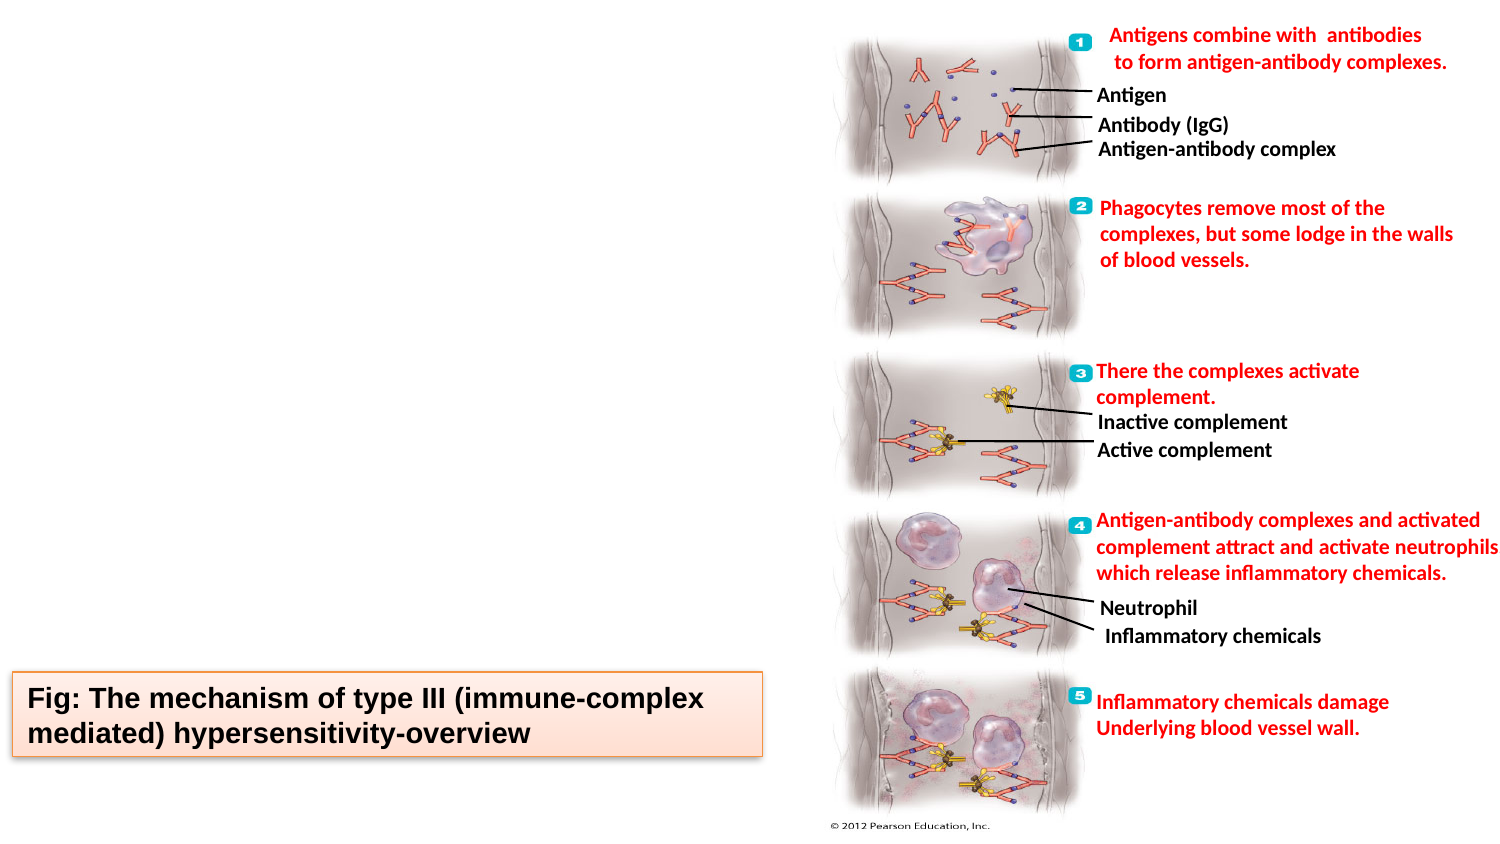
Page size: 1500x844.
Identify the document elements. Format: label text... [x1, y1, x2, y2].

text_box Inflammatory chemicals damage Underlying blood vessel wall. [1338, 687, 1425, 772]
picture [824, 27, 1333, 839]
text_box Fig: The mechanism of type III (immune-complex mediated) hypersensitivity-overview [12, 671, 763, 757]
text_box There the complexes activate complement. [1338, 356, 1438, 410]
text_box Antigens combine with antibodies to form antigen-antibody complexes. [1109, 21, 1475, 89]
text_box Antigen-antibody complexes and activated complement attract and activate neutrophils, which release inflammatory chemicals. [1338, 506, 1500, 597]
text_box Phagocytes remove most of the complexes, but some lodge in the walls of blood vessels. [1338, 193, 1465, 285]
